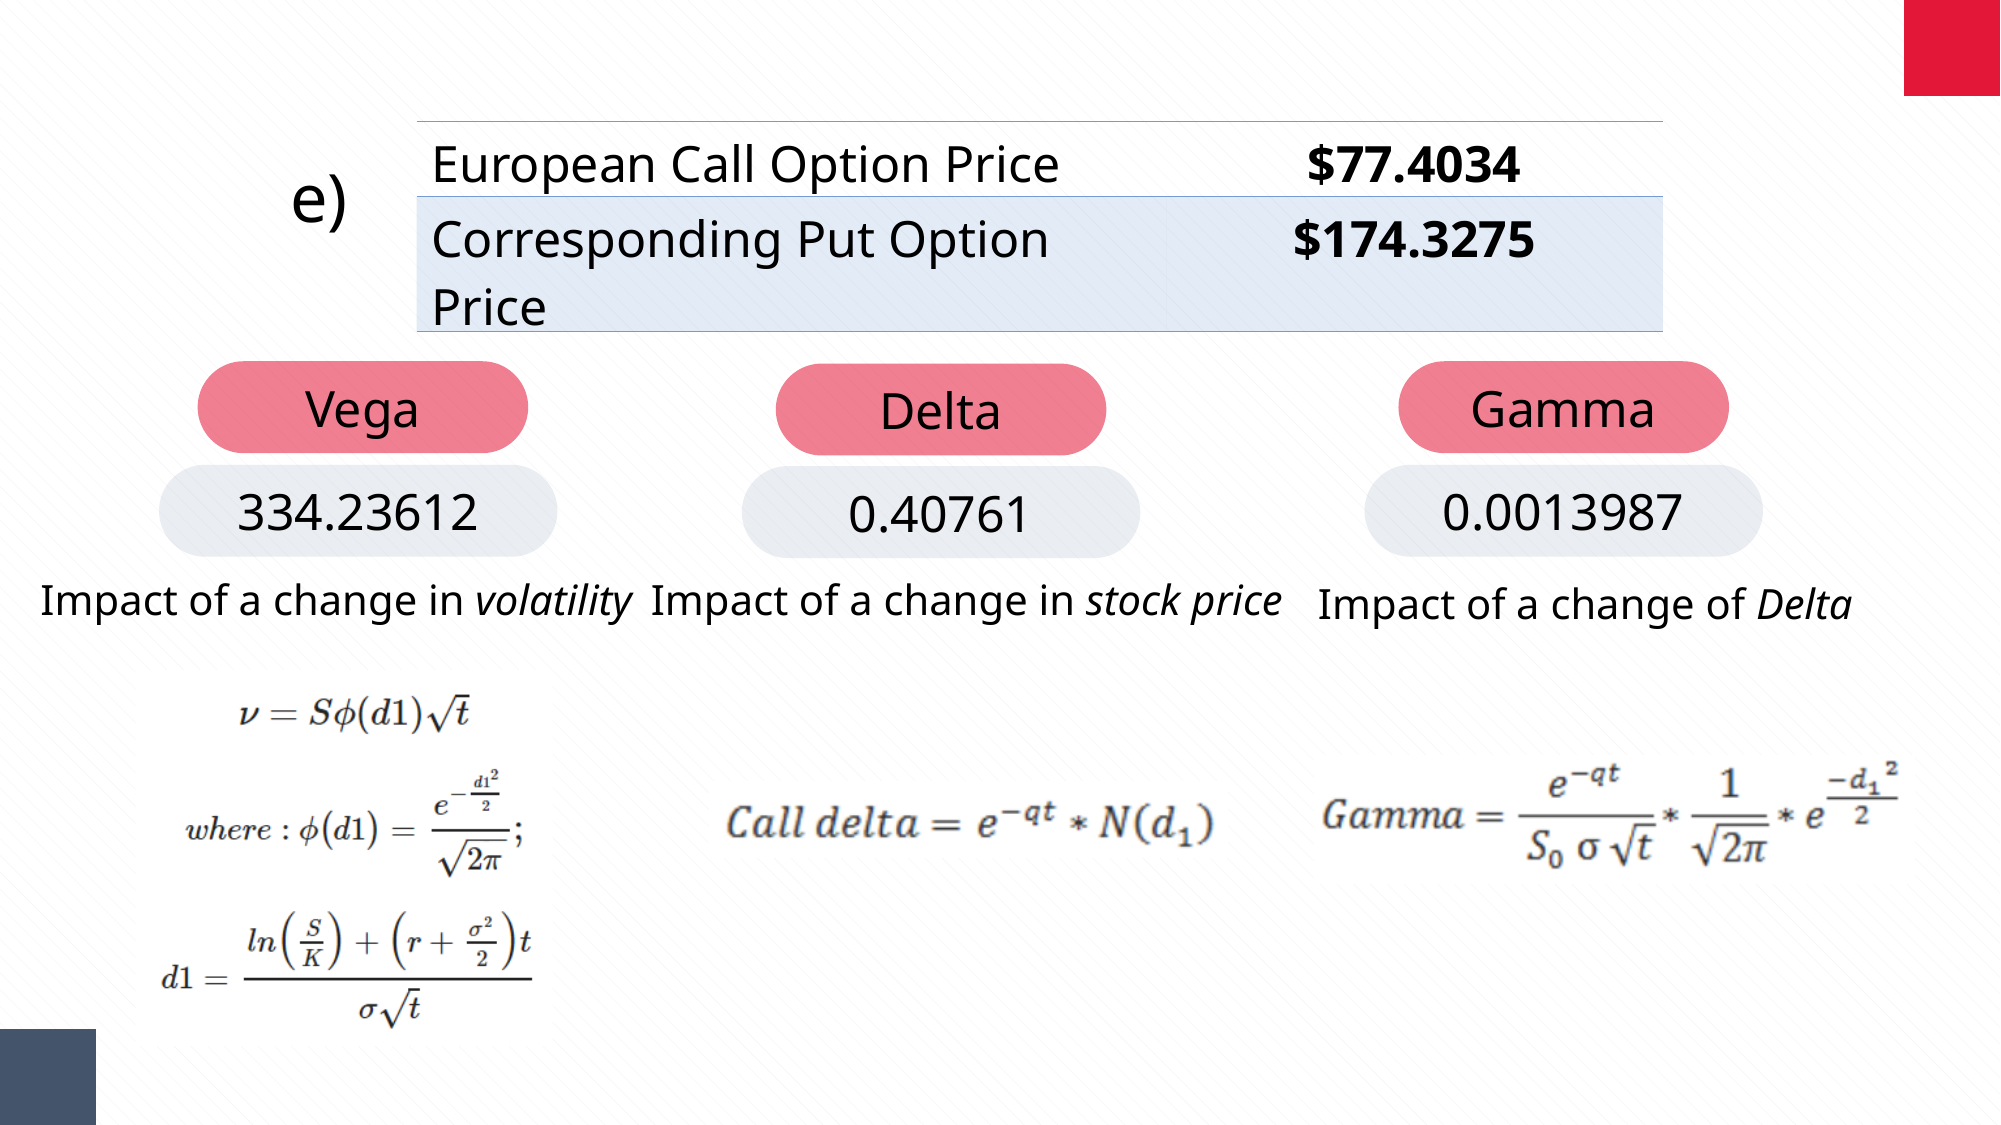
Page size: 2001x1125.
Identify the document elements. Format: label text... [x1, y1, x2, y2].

table_cell Corresponding Put Option Price [417, 197, 1166, 331]
text_box Vega [196, 360, 530, 455]
picture [709, 781, 1228, 858]
text_box 0.40761 [740, 465, 1142, 560]
text_box [1903, 0, 2000, 97]
text_box Delta [774, 362, 1108, 457]
text_box Gamma [1397, 360, 1731, 455]
picture [1314, 755, 1915, 884]
table_header $77.4034 [1166, 122, 1663, 196]
text_box Impact of a change in volatility [25, 566, 636, 632]
text_box [0, 1028, 97, 1125]
table_header European Call Option Price [417, 122, 1166, 196]
text_box Impact of a change of Delta [1303, 570, 1868, 635]
text_box e) [86, 148, 417, 244]
table_cell $174.3275 [1166, 197, 1663, 331]
text_box 334.23612 [158, 463, 559, 558]
text_box 0.0013987 [1363, 463, 1765, 558]
picture [135, 670, 553, 1046]
text_box Impact of a change in stock price [636, 566, 1298, 632]
